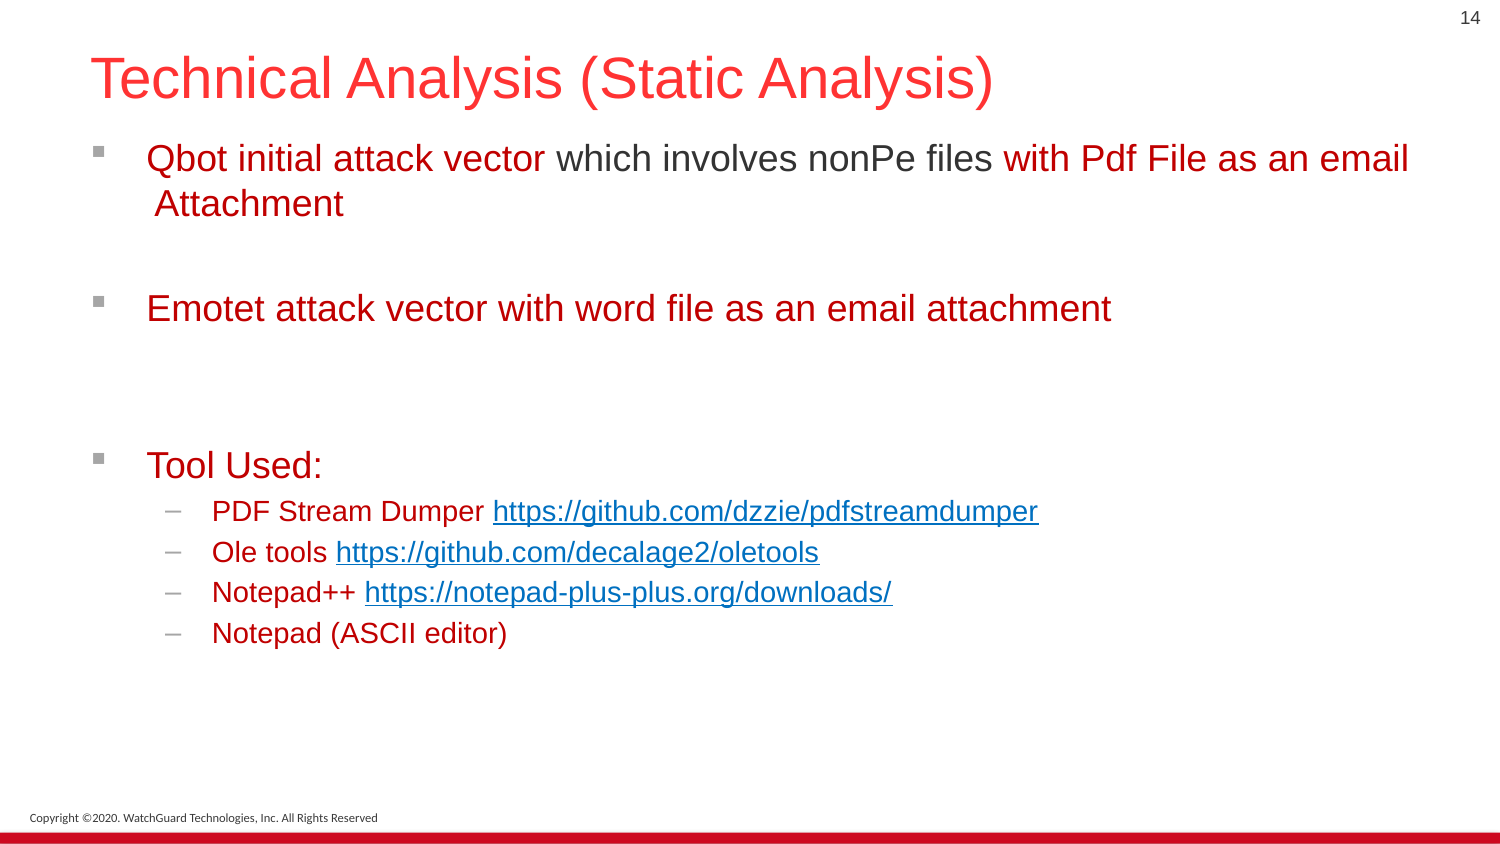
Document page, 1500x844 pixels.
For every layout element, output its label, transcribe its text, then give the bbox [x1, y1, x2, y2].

list Qbot initial attack vector which involves nonPe files with Pdf File as an email Attachment Emotet attack vector with word file as an email attachment Tool Used: PDF Stream Dumper https://github.com/dzzie/pdfstreamdumper Ole tools https://github.com/decalage2/oletools Notepad++ https://notepad-plus-plus.org/downloads/ Notepad (ASCII editor) [75, 126, 1425, 755]
title Technical Analysis (Static Analysis) [75, 33, 1425, 117]
slide_number 14 [1398, 0, 1497, 40]
